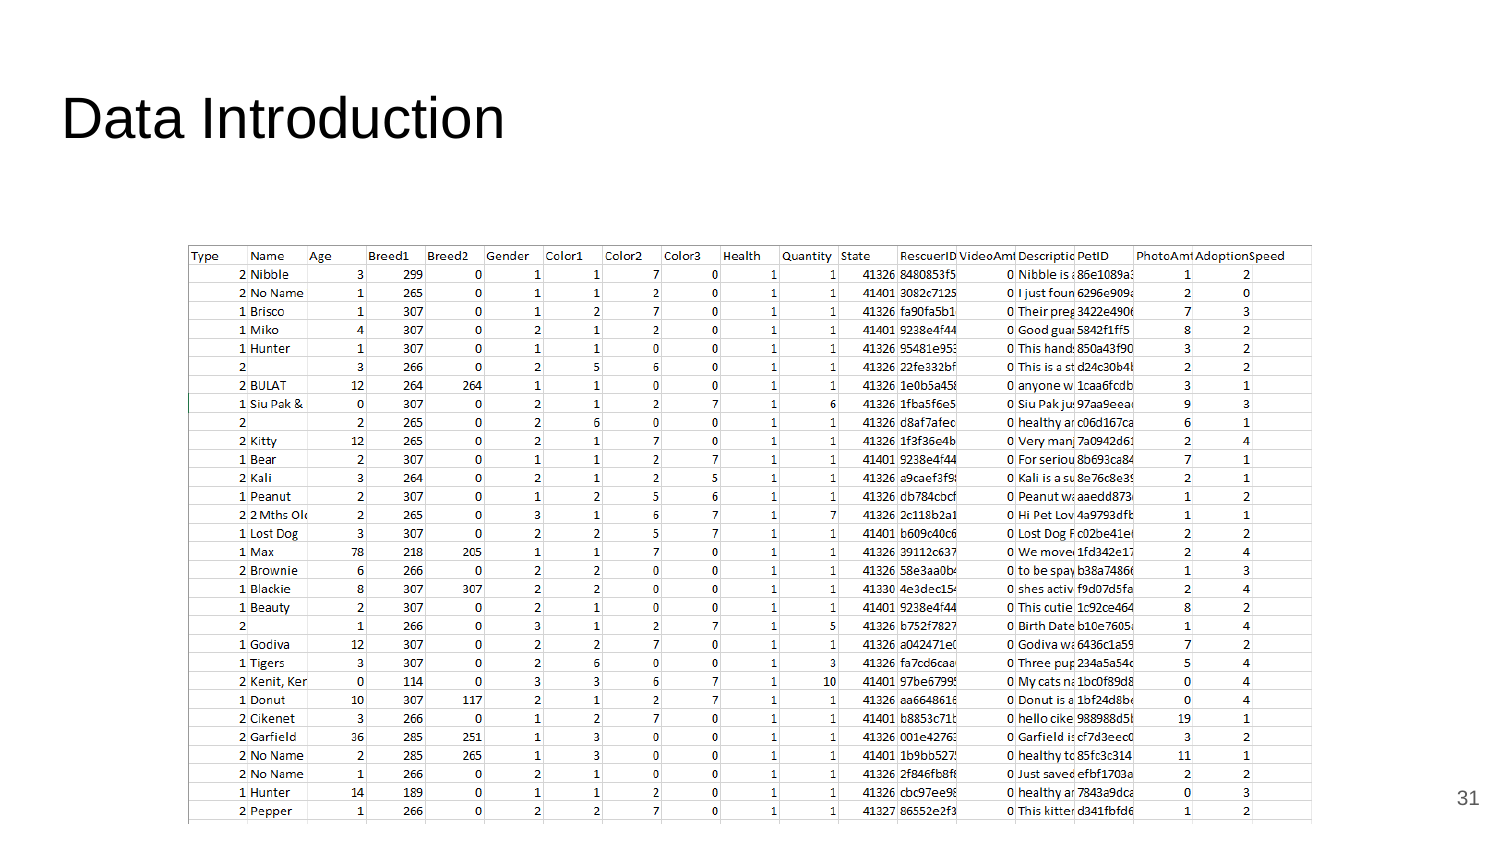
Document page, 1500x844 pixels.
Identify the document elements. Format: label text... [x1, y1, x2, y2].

title Data Introduction [51, 72, 1449, 167]
slide_number ‹#› [1389, 764, 1480, 830]
picture [187, 245, 1312, 824]
